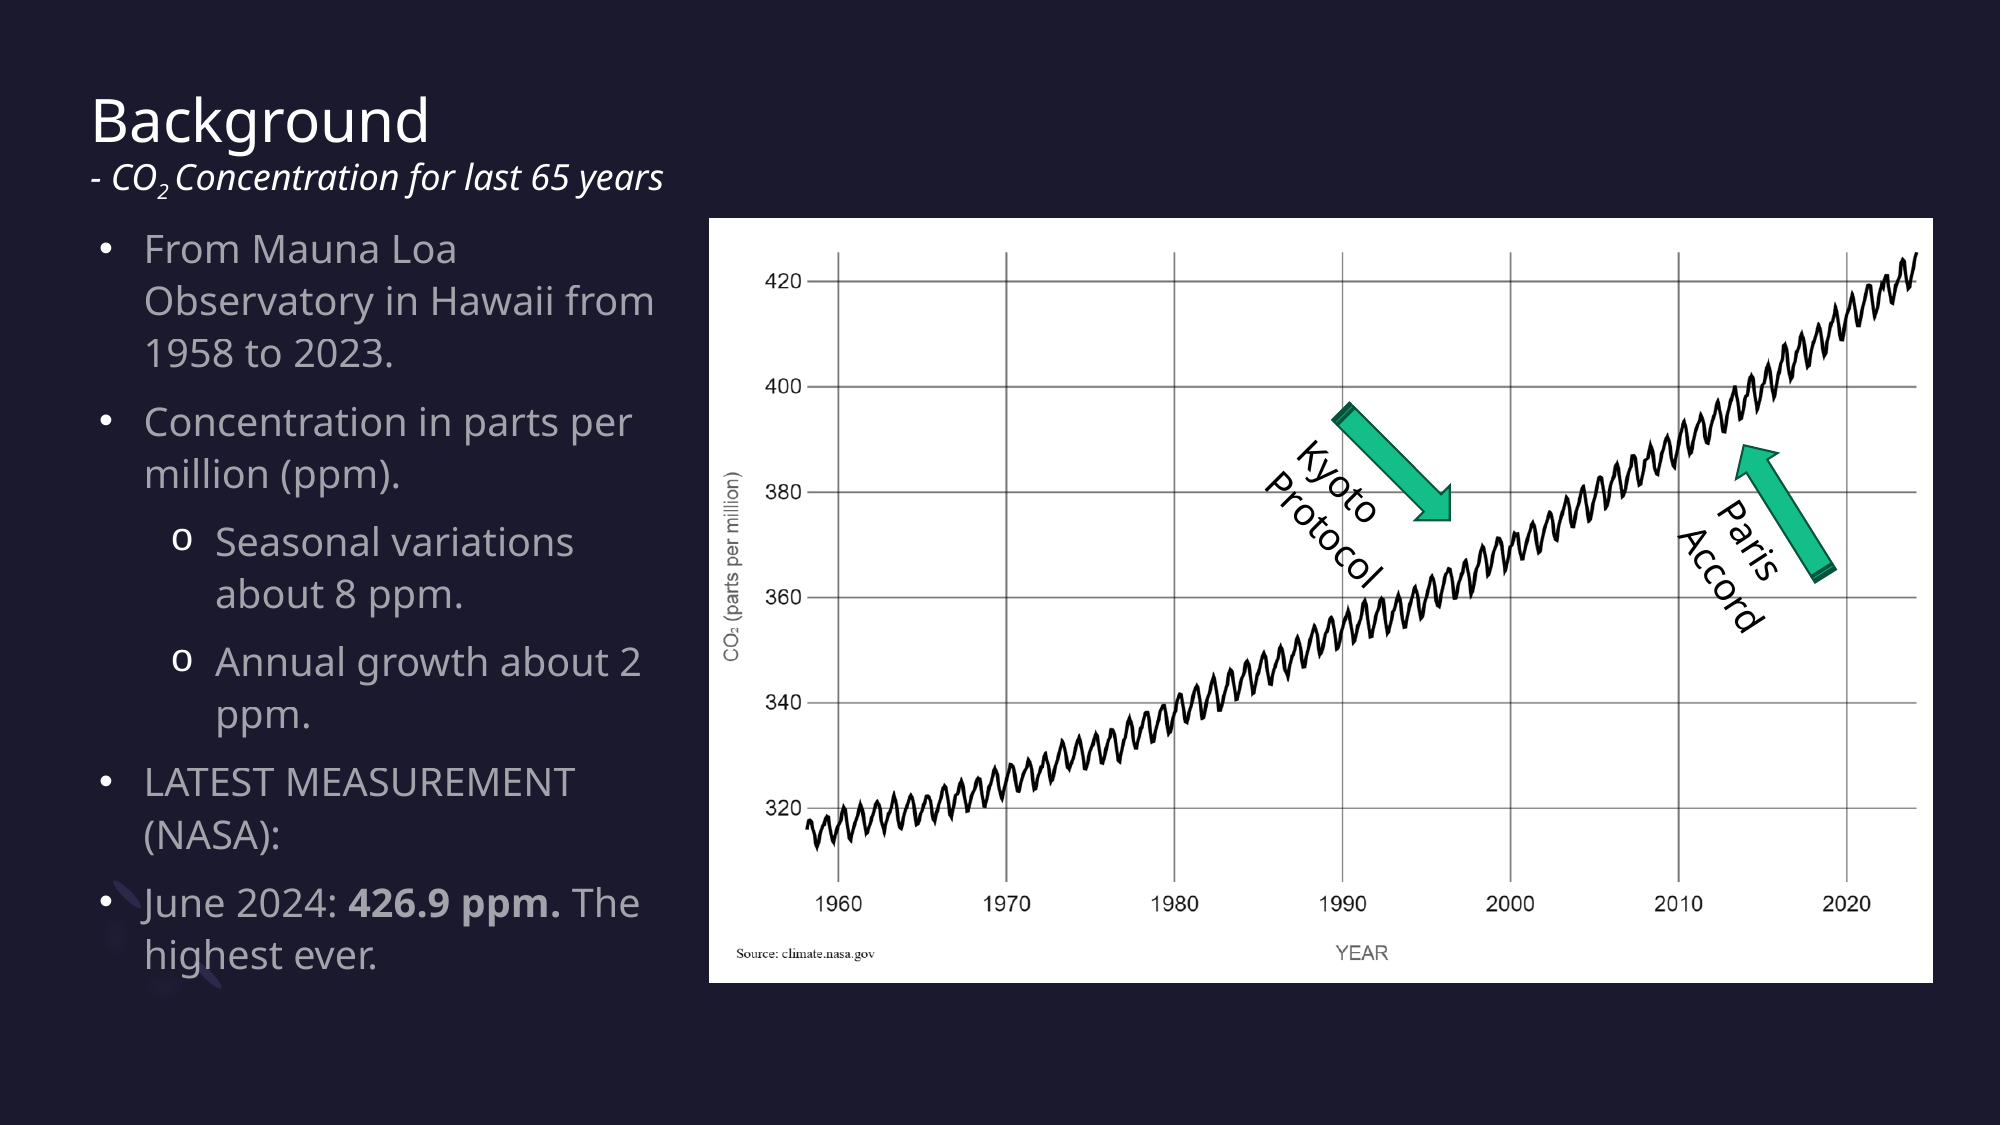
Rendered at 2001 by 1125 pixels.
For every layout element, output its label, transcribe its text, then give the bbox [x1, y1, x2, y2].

title Background - CO2 Concentration for last 65 years [90, 90, 1706, 200]
text_box From Mauna Loa Observatory in Hawaii from 1958 to 2023. Concentration in parts per million (ppm). Seasonal variations about 8 ppm. Annual growth about 2 ppm. LATEST MEASUREMENT (NASA): June 2024​: 426.9 ppm. The highest ever. [90, 219, 677, 982]
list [709, 218, 1933, 984]
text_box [1644, 433, 1824, 740]
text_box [1270, 388, 1449, 736]
